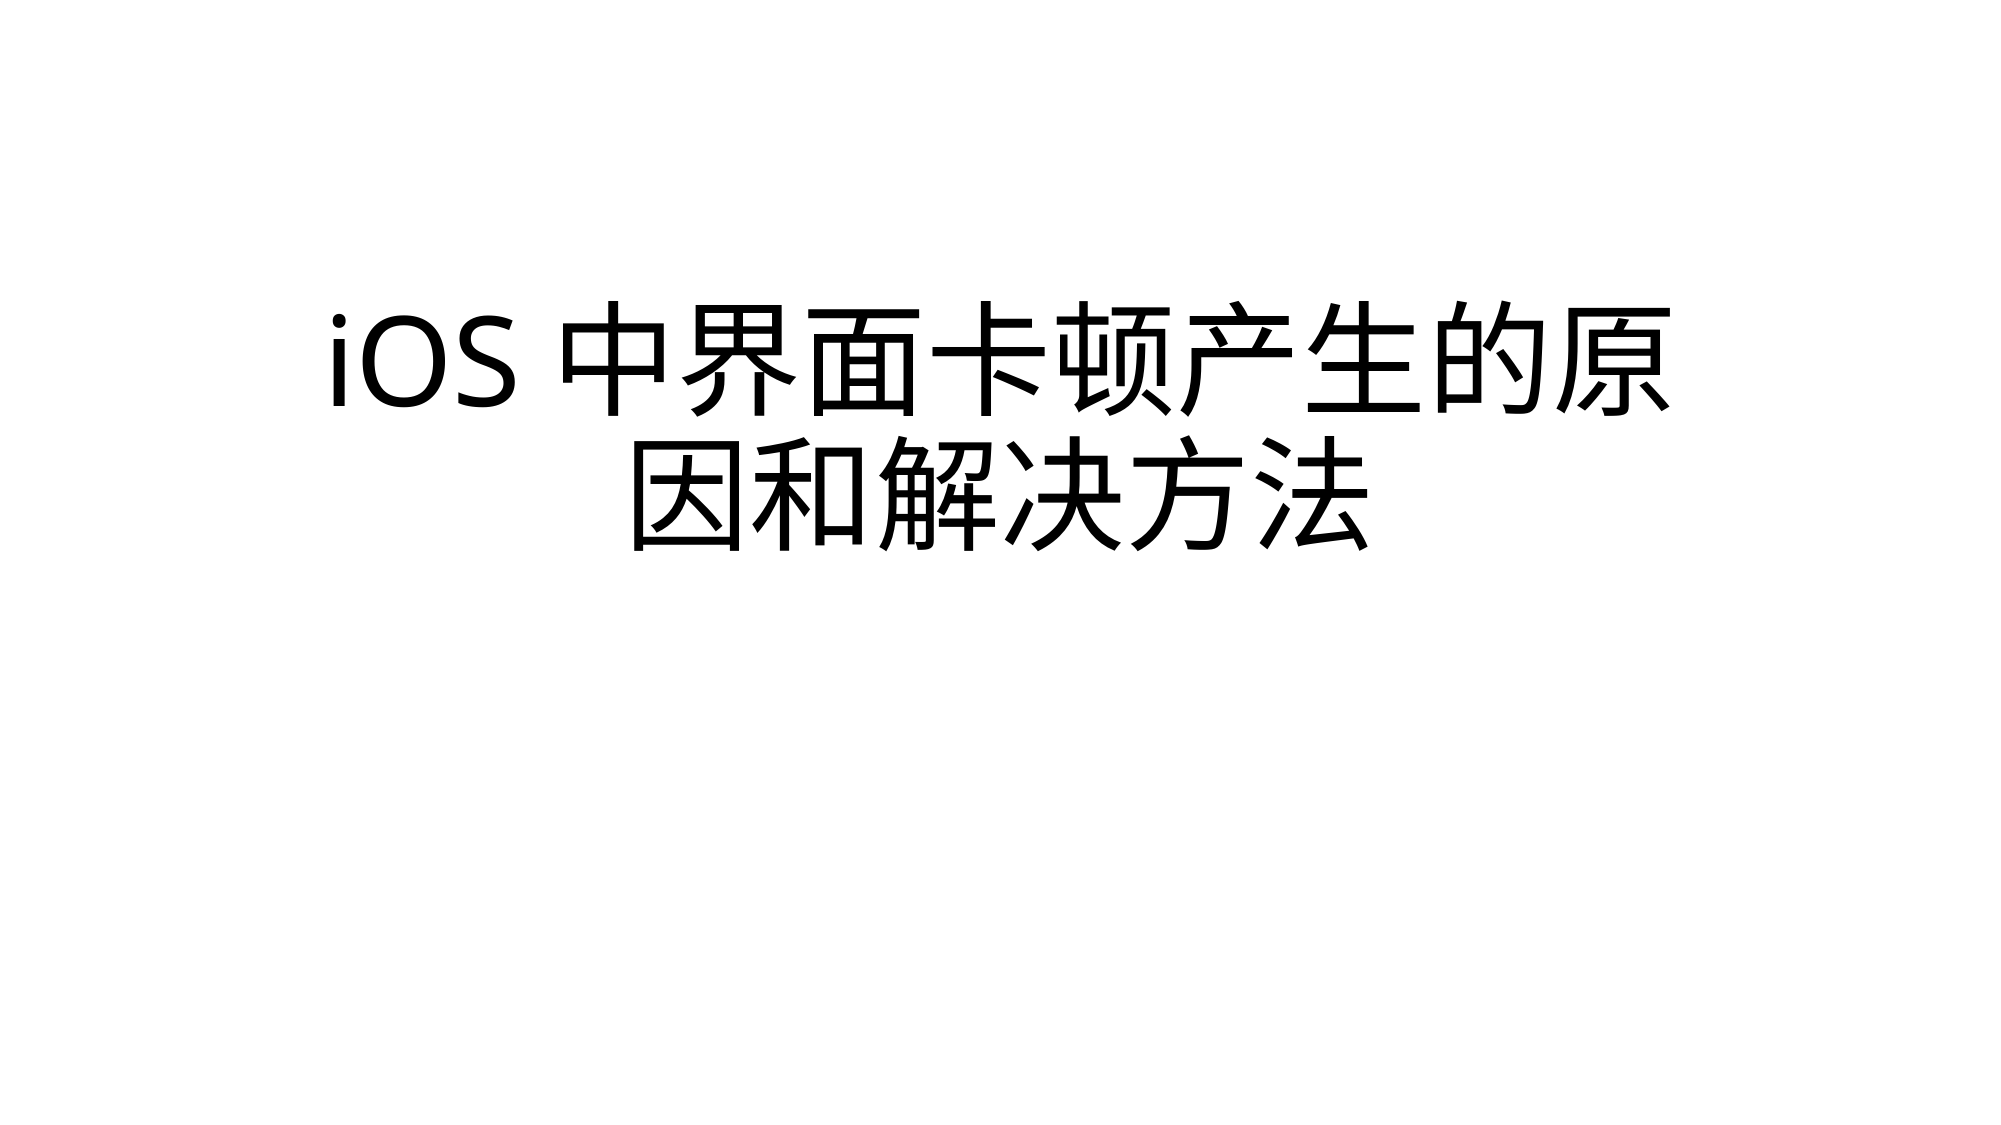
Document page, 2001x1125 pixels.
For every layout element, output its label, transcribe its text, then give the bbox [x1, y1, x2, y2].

title iOS中界面卡顿产生的原因和解决方法 [249, 184, 1750, 576]
